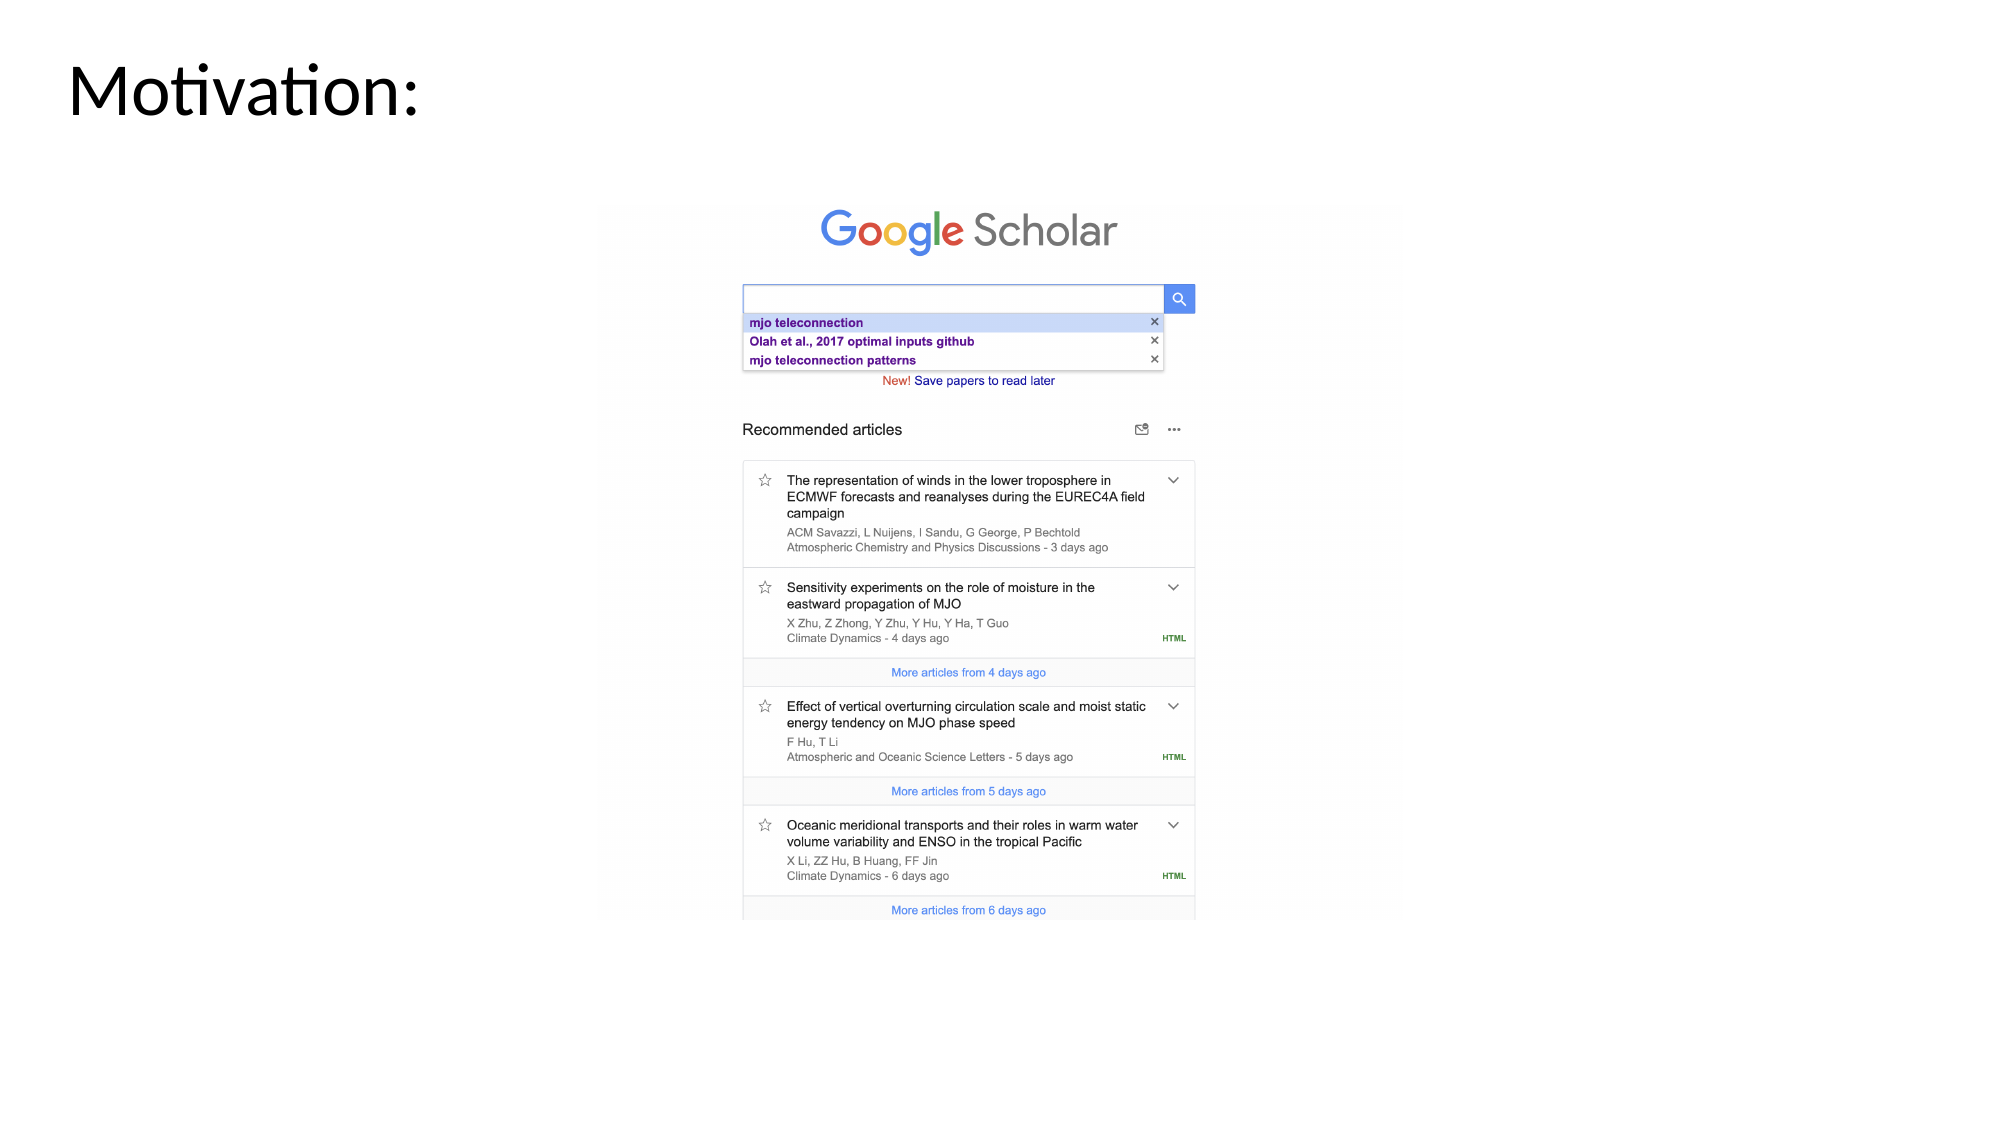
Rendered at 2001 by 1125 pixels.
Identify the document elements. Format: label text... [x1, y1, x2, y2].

text_box Motivation: [52, 33, 454, 138]
picture [597, 205, 1403, 920]
